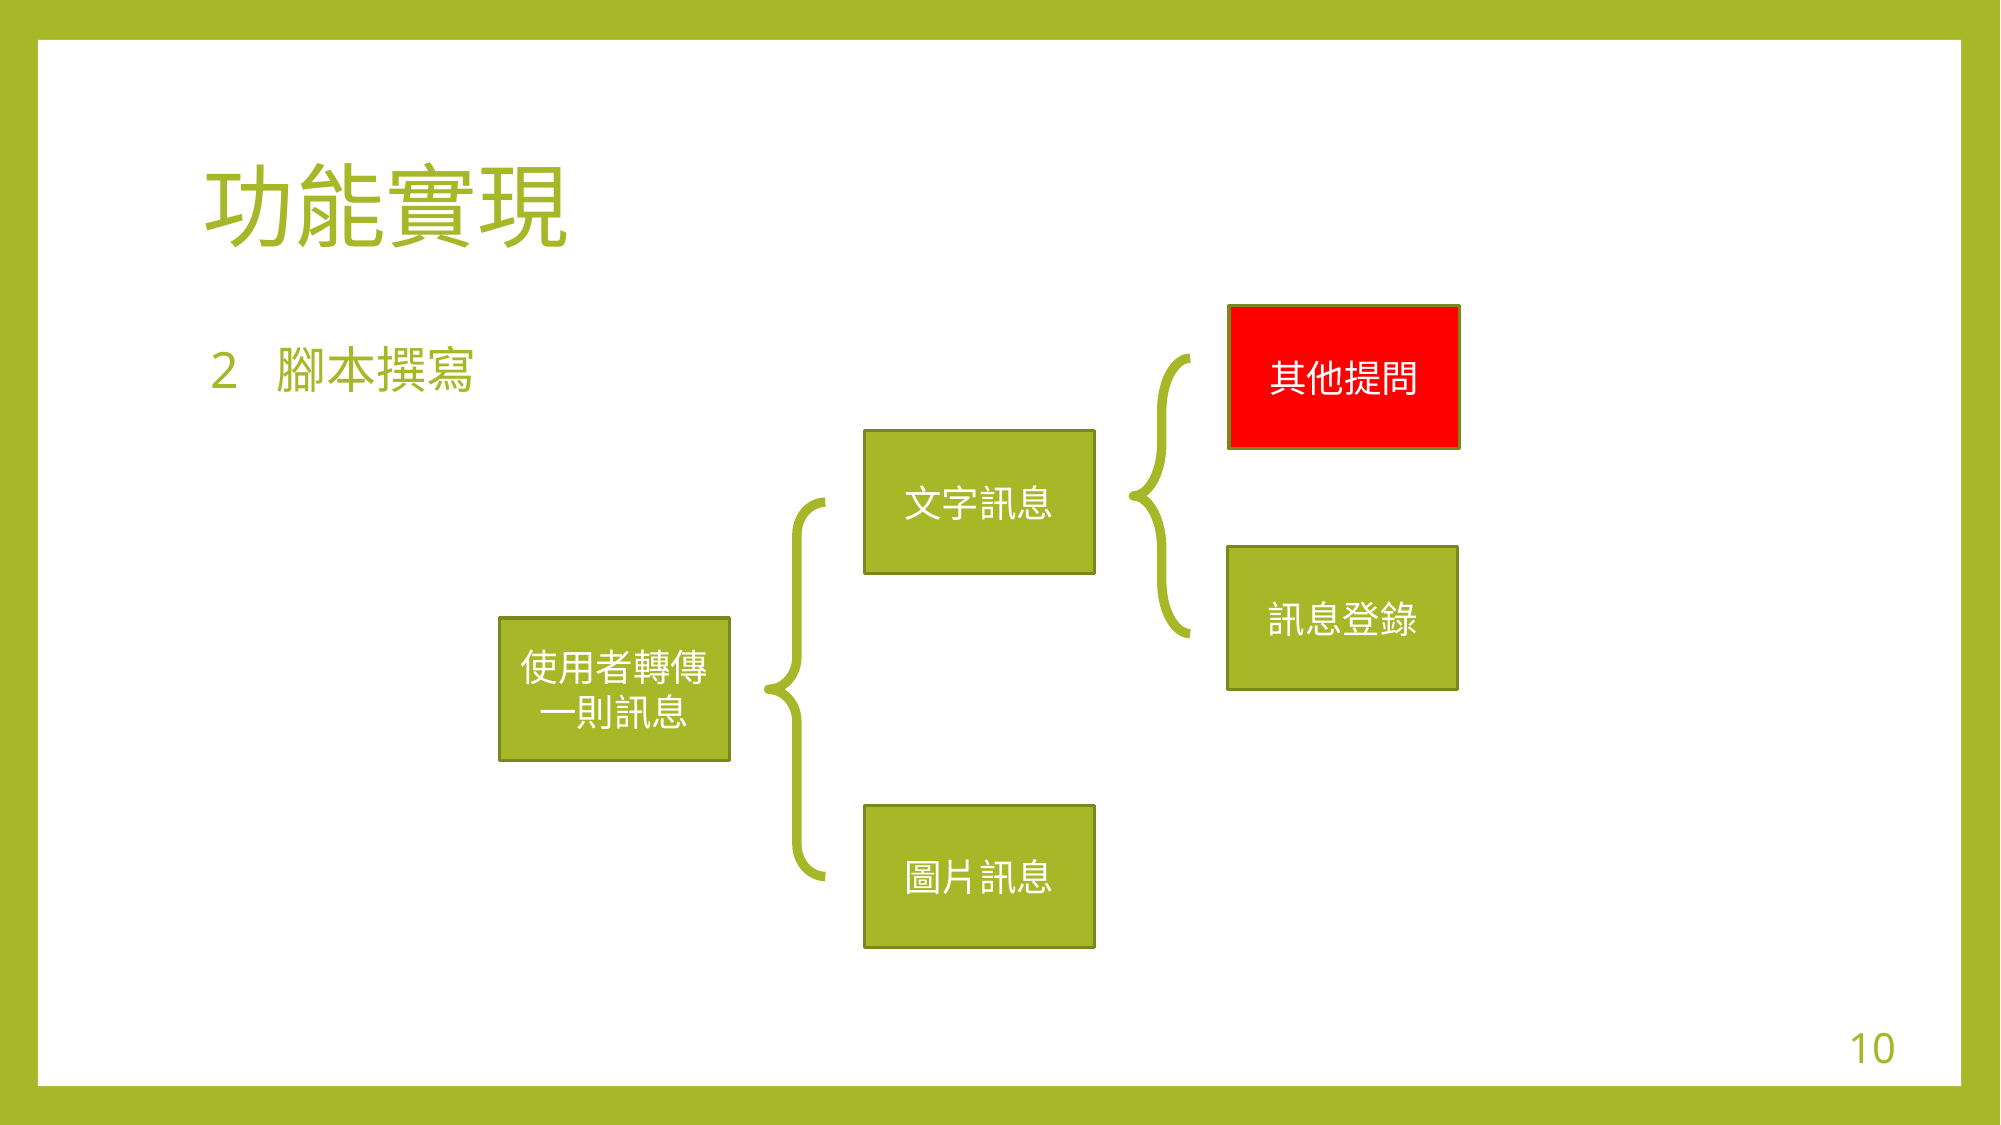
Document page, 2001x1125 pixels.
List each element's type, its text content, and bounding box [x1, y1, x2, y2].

text_box [1132, 357, 1191, 635]
text_box [767, 501, 826, 878]
slide_number 10 [1631, 1020, 1912, 1081]
text_box 訊息登錄 [1226, 545, 1459, 691]
text_box 使用者轉傳一則訊息 [498, 616, 731, 762]
text_box 其他提問 [1227, 304, 1461, 450]
text_box 圖片訊息 [863, 804, 1096, 949]
title 功能實現 [187, 99, 1808, 323]
list 2 腳本撰寫 [187, 337, 1808, 1000]
text_box 文字訊息 [863, 429, 1096, 575]
